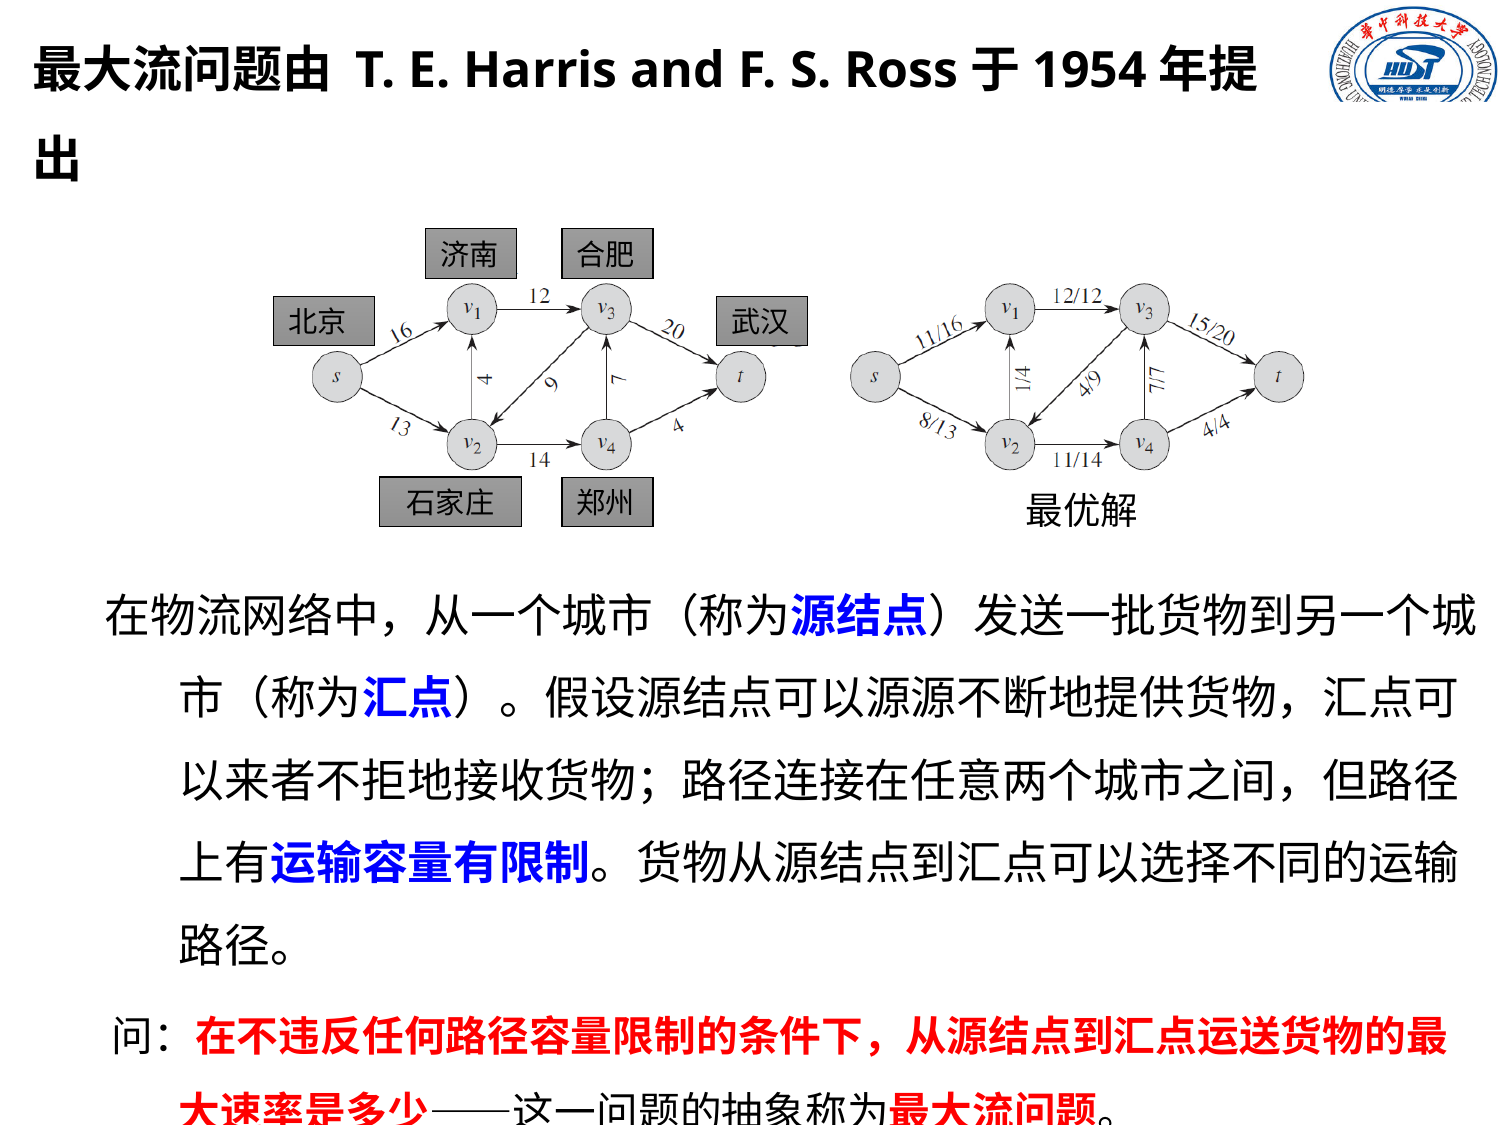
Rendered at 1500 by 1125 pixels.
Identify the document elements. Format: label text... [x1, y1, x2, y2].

text_box 问题的引出：实例物流网络 在物流网络中，从一个城市（称为源结点）发送一批货物到另一个城市（称为汇点）。假设源结点可以源源不断地提供货物，汇点可以来者不拒地接收货物；路径连接在任意两个城市之间，但路径上有运输容量有限制。货物从源结点到汇点可以选择不同的运输路径。 问：在不违反任何路径容量限制的条件下，从源结点到汇点运送货物的最大速率是多少——这一问题的抽象称为最大流问题。 [17, 101, 1500, 1125]
picture [1328, 5, 1498, 101]
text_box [273, 228, 1318, 541]
text_box 最大流问题由 T. E. Harris and F. S. Ross于1954年提出 [17, 0, 1318, 196]
